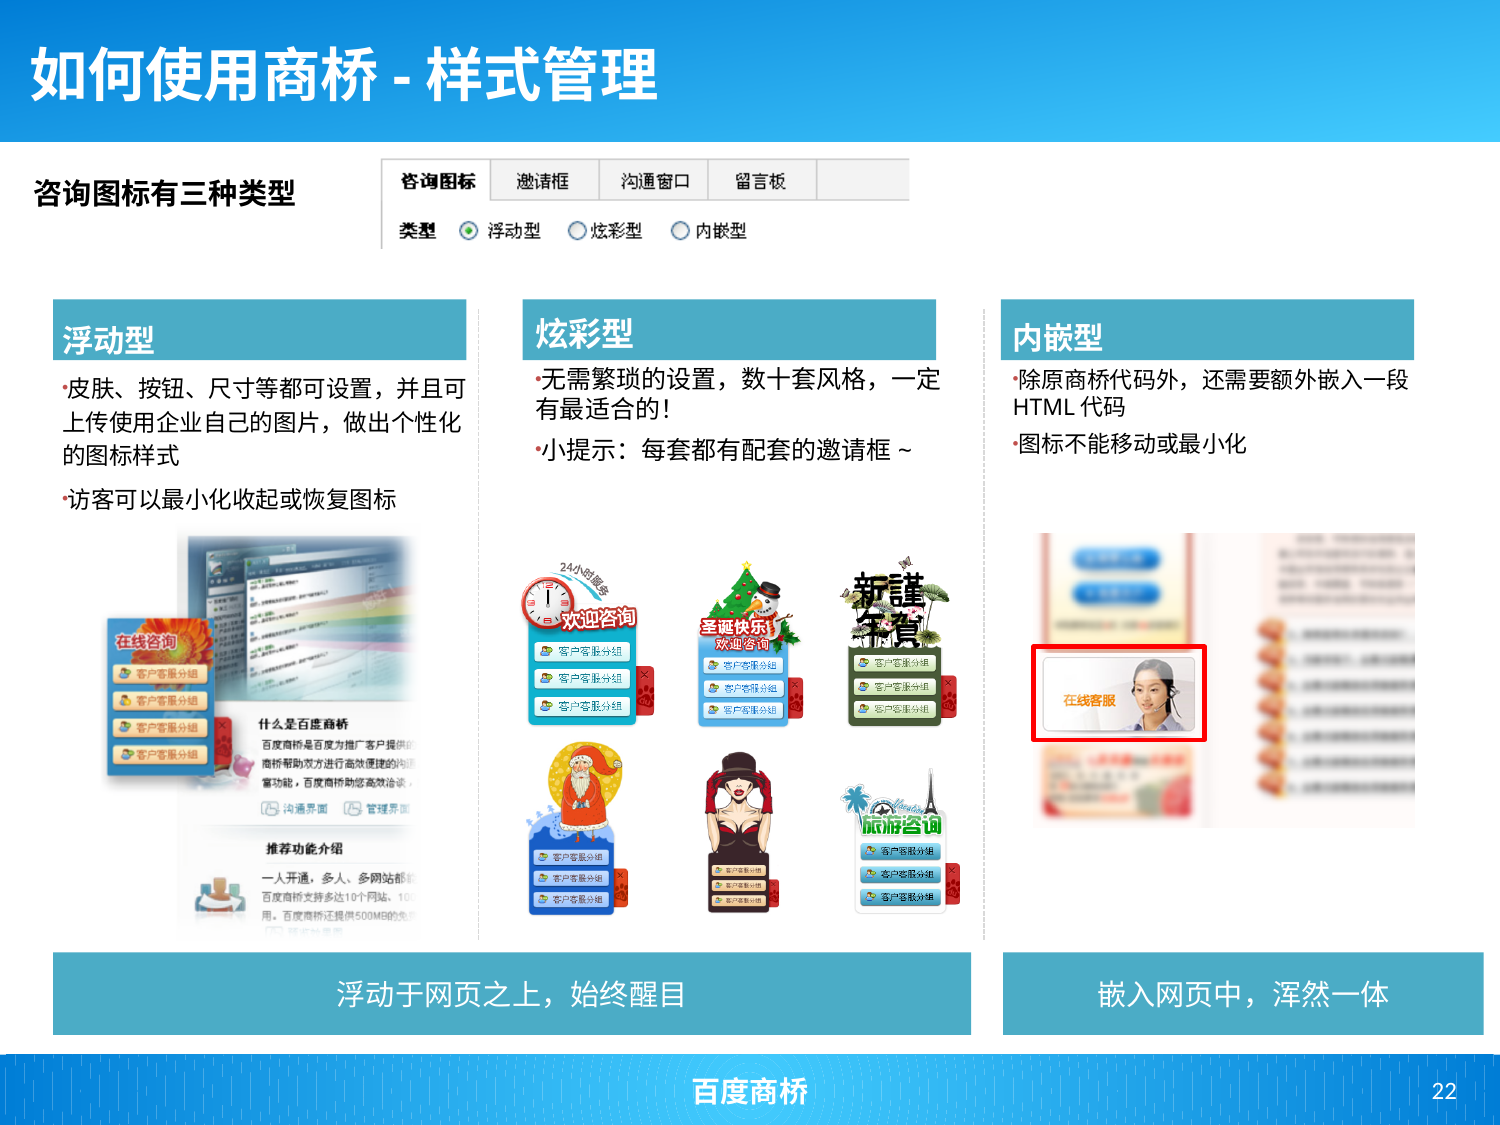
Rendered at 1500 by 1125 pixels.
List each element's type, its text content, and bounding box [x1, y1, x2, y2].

text_box 浮动于网页之上，始终醒目 [51, 950, 973, 1037]
picture [834, 554, 966, 731]
picture [513, 554, 660, 731]
text_box 咨询图标有三种类型 [18, 168, 312, 218]
picture [1033, 532, 1415, 828]
footer 百度商桥 [512, 1067, 988, 1115]
picture [833, 754, 966, 920]
picture [693, 551, 811, 736]
picture [518, 734, 636, 921]
text_box 炫彩型 无需繁琐的设置，数十套风格，一定有最适合的！ 小提示：每套都有配套的邀请框~ [520, 306, 963, 555]
title 如何使用商桥-样式管理 [14, 21, 1365, 126]
text_box [999, 297, 1416, 311]
text_box [521, 297, 938, 306]
picture [76, 521, 421, 941]
text_box 嵌入网页中，浑然一体 [1001, 950, 1486, 1037]
text_box 内嵌型 除原商桥代码外，还需要额外嵌入一段HTML代码 图标不能移动或最小化 [998, 311, 1436, 466]
text_box [51, 297, 469, 306]
text_box 22 [1121, 1059, 1472, 1120]
text_box 浮动型 皮肤、按钮、尺寸等都可设置，并且可上传使用企业自己的图片，做出个性化的图标样式 访客可以最小化收起或恢复图标 [47, 306, 491, 522]
picture [371, 150, 910, 250]
picture [700, 748, 782, 916]
